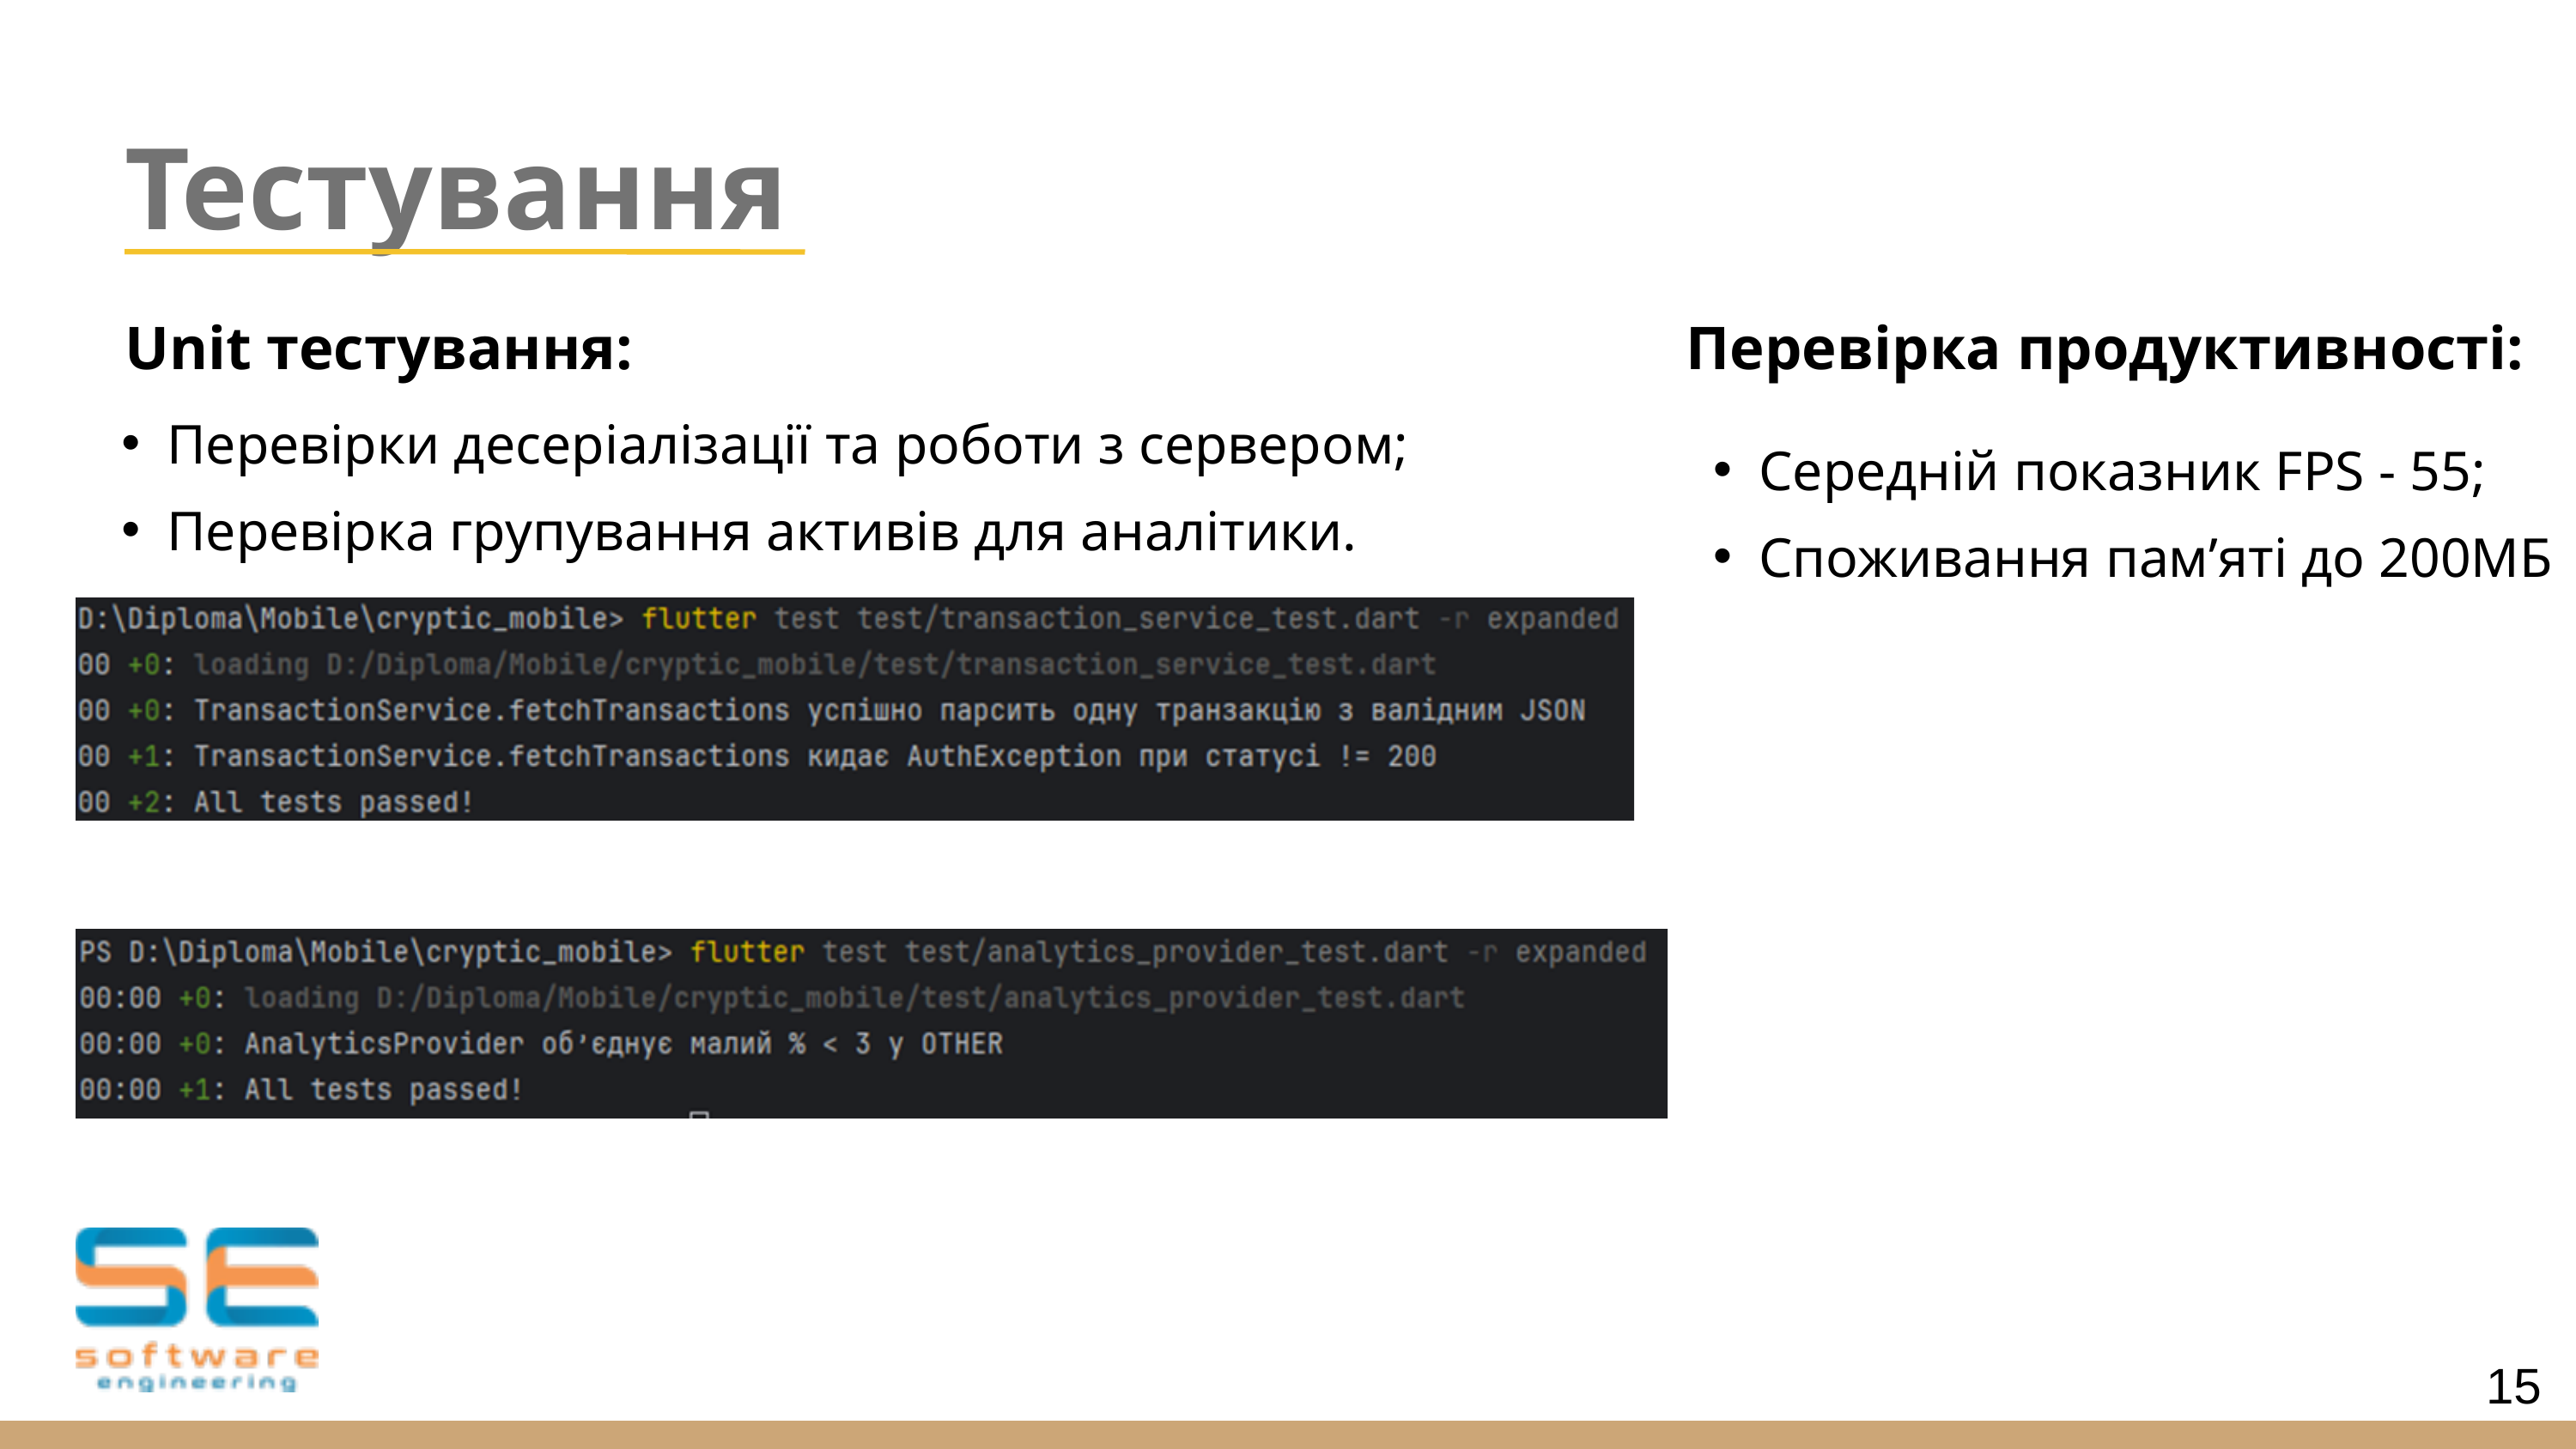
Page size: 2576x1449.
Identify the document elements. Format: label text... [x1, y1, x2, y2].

text_box Unit тестування: [125, 310, 677, 382]
text_box Перевірки десеріалізації та роботи з сервером; Перевірка групування активів для аналітики. [76, 387, 1461, 561]
text_box [76, 597, 1635, 821]
text_box Середній показник FPS - 55; Споживання пам’яті до 200МБ [1668, 414, 2565, 675]
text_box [124, 67, 2471, 252]
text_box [0, 1421, 2576, 1449]
text_box [76, 929, 1668, 1119]
text_box Перевірка продуктивності: [1686, 310, 2546, 382]
text_box 15 [2485, 1354, 2576, 1421]
text_box [76, 1228, 319, 1392]
